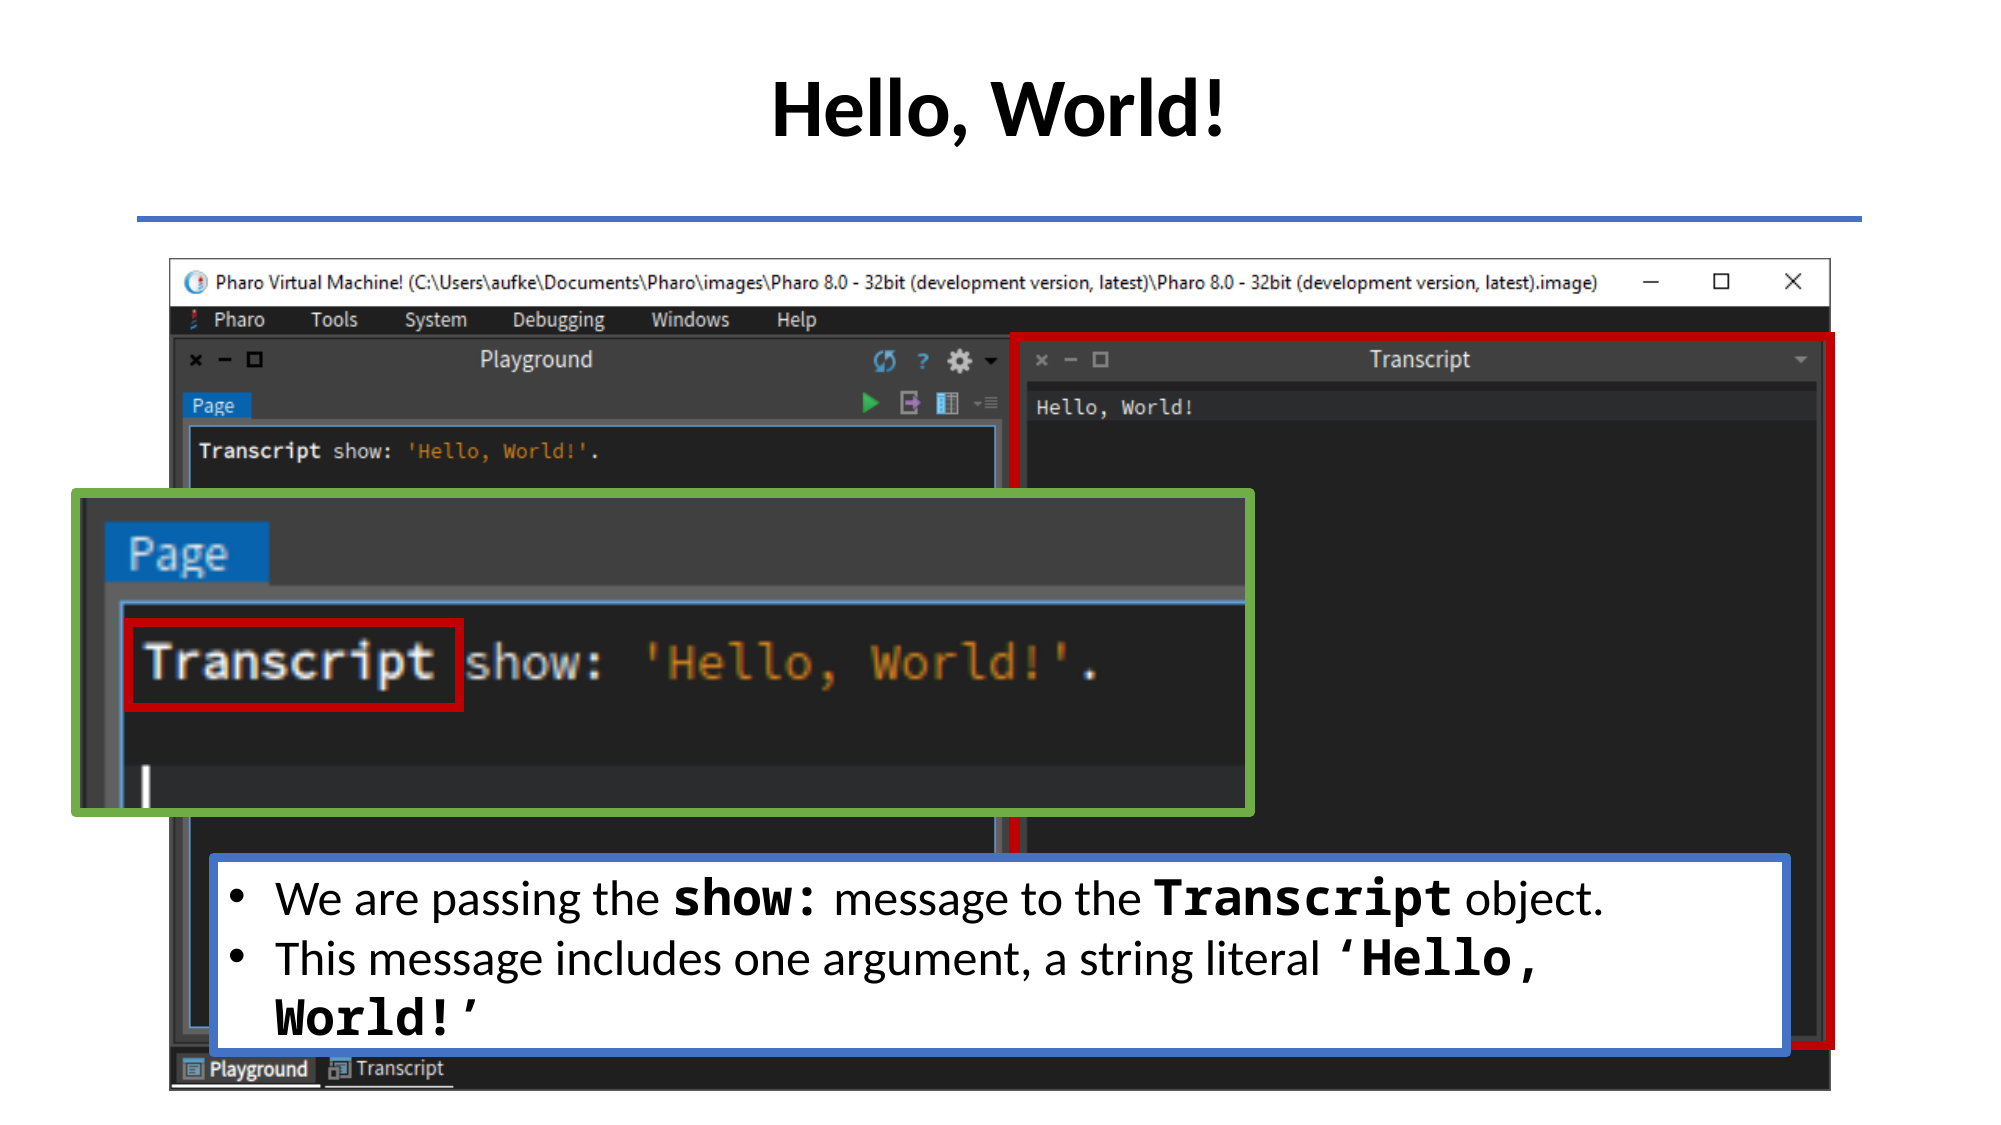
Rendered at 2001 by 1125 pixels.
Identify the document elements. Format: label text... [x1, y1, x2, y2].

picture [80, 258, 1831, 1091]
text_box Hello, World! [137, 1, 1863, 218]
